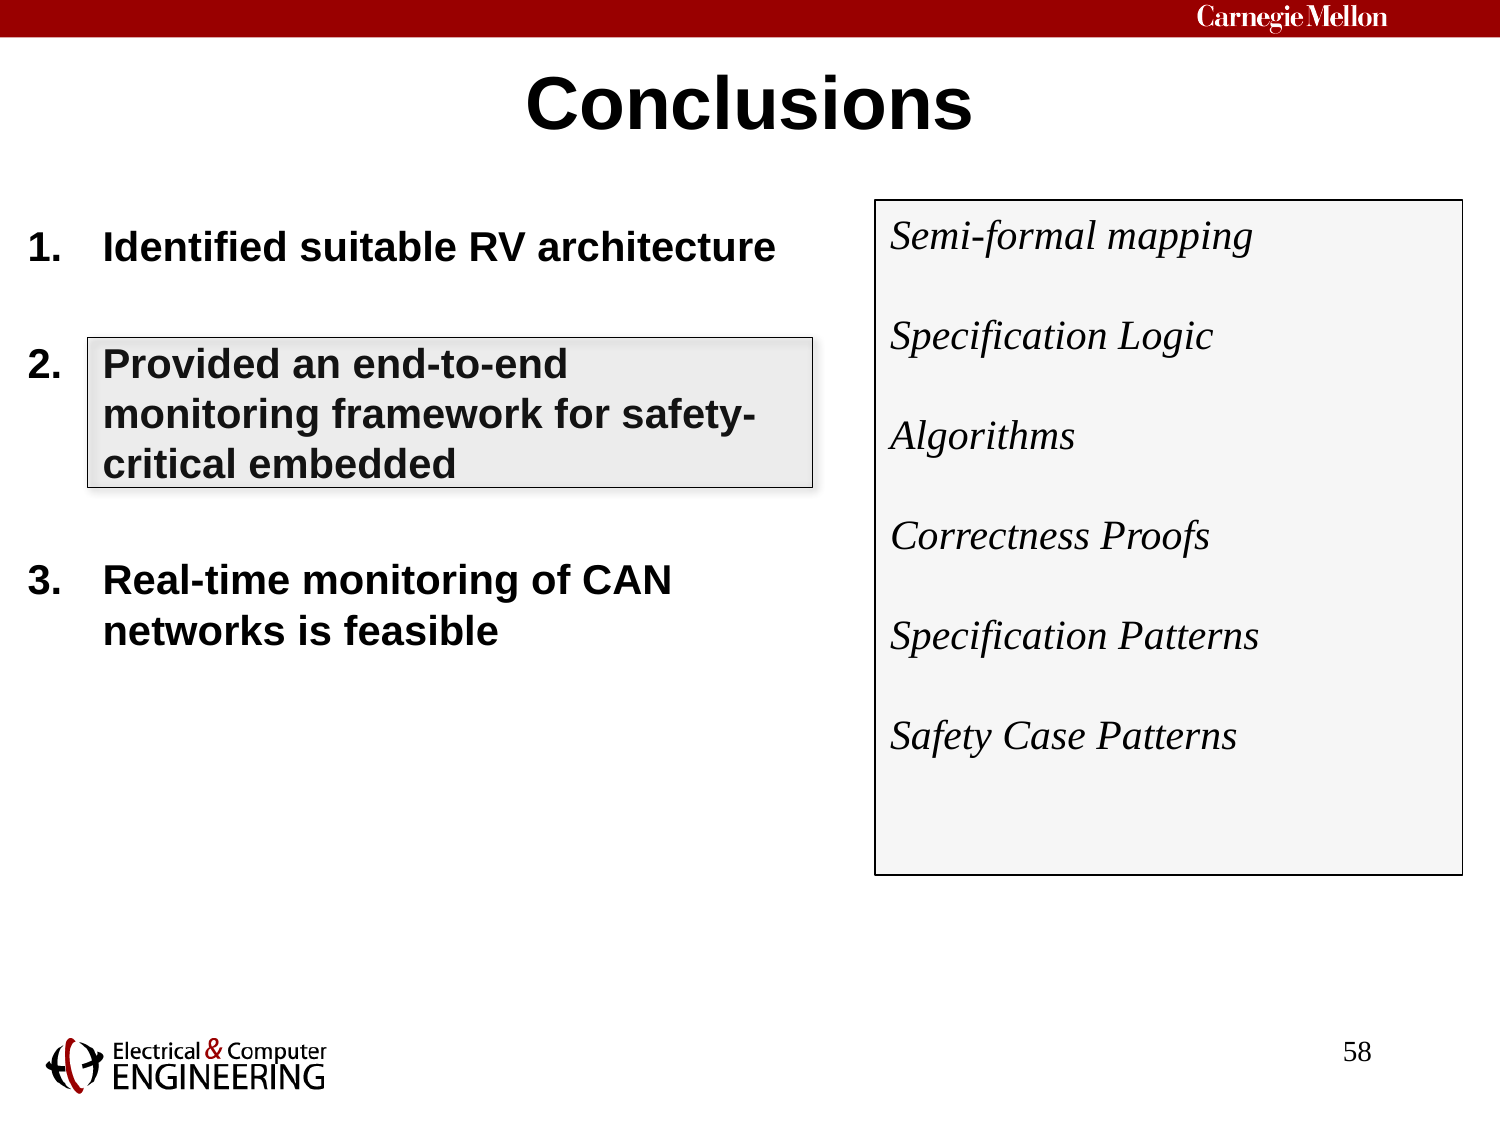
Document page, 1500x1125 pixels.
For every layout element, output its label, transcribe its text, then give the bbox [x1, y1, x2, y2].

text_box [87, 337, 813, 488]
picture [37, 1030, 338, 1100]
text_box Semi-formal mapping Specification Logic Algorithms Correctness Proofs Specification Patterns Safety Case Patterns [874, 199, 1463, 875]
list Identified suitable RV architecture Provided an end-to-end monitoring framework for safety-critical embedded Real-time monitoring of CAN networks is feasible [12, 212, 813, 976]
picture [1197, 4, 1388, 34]
slide_number 58 [1074, 1024, 1388, 1101]
title Conclusions [112, 37, 1388, 163]
